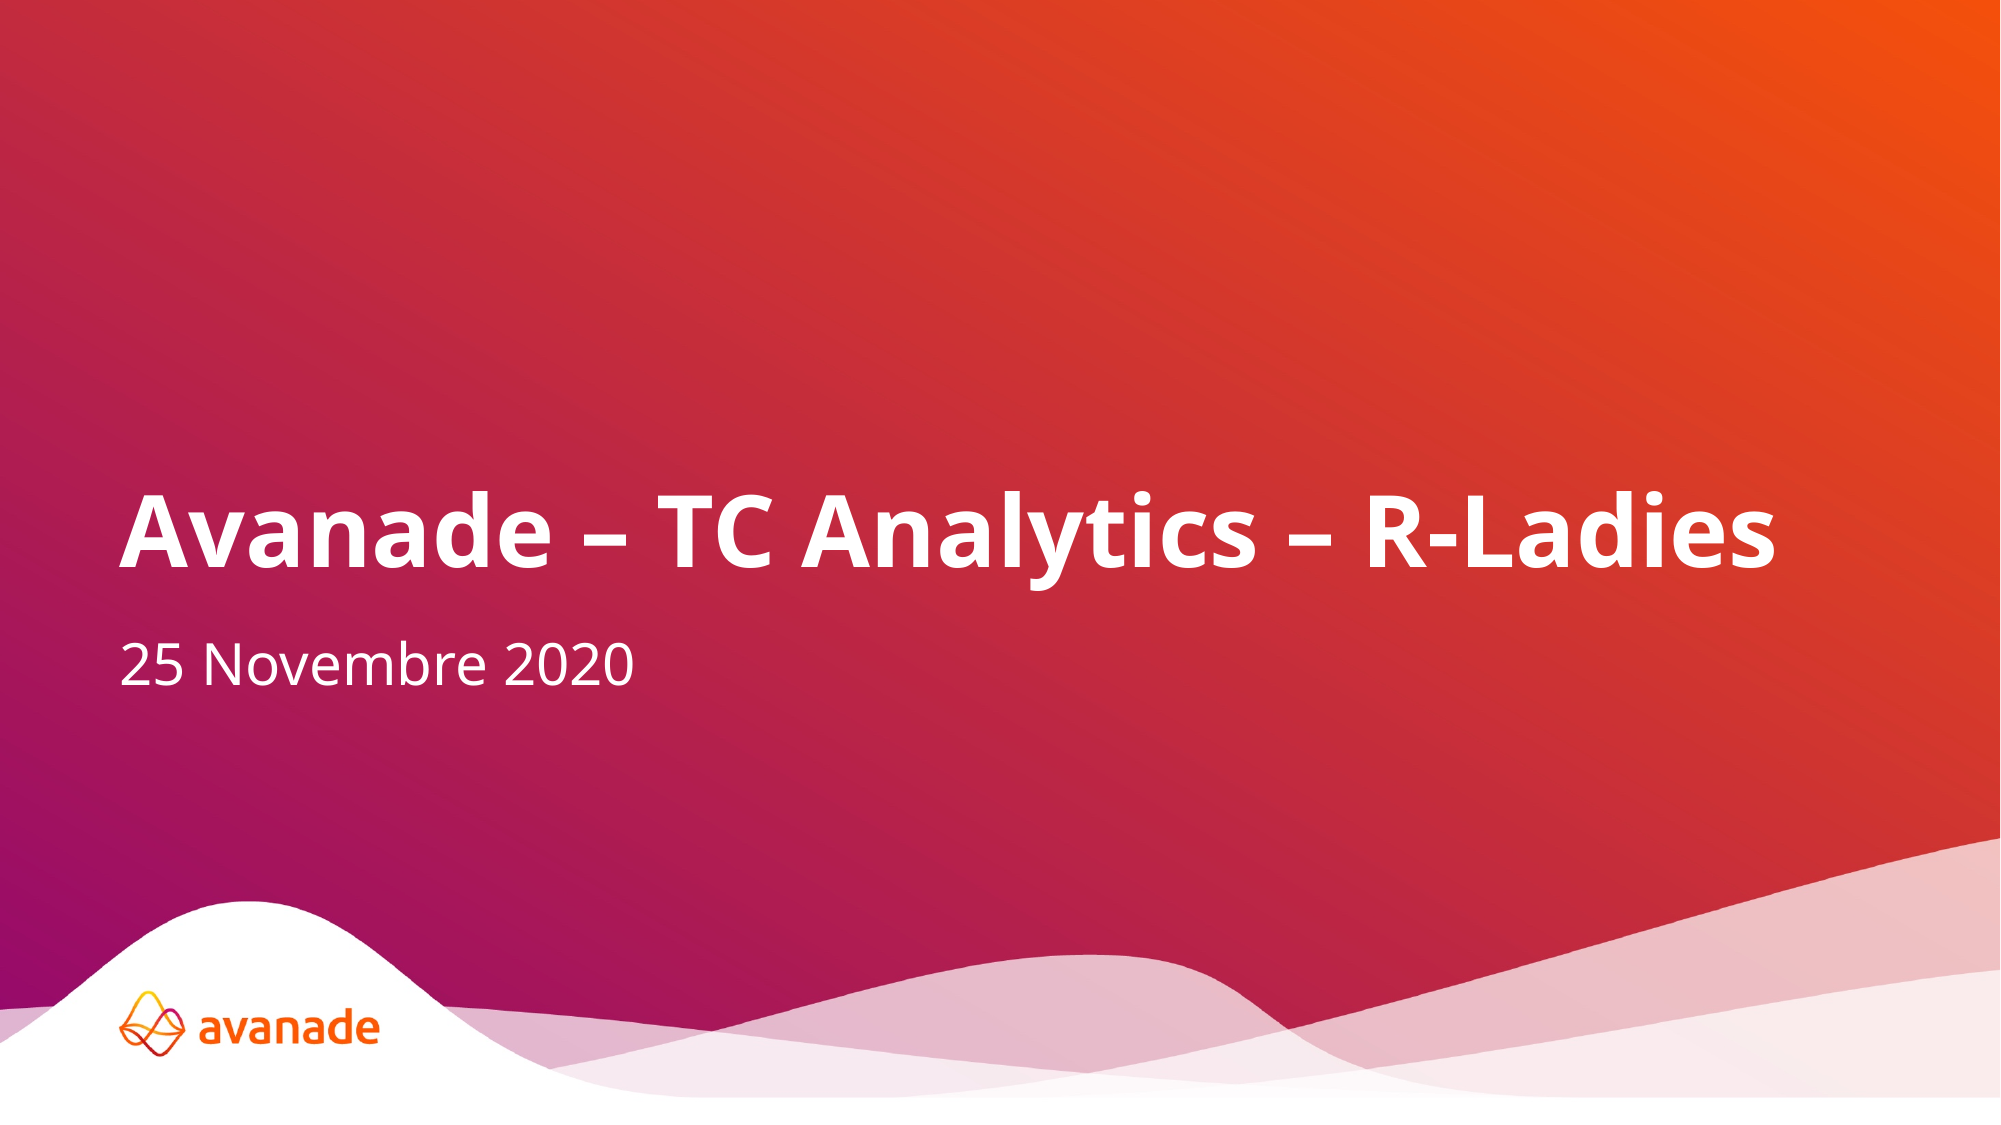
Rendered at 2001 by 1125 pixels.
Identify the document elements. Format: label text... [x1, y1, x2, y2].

list 25 Novembre 2020 [104, 627, 1885, 749]
picture [0, 0, 2001, 1125]
list Avanade – TC Analytics – R-Ladies [104, 373, 1885, 597]
